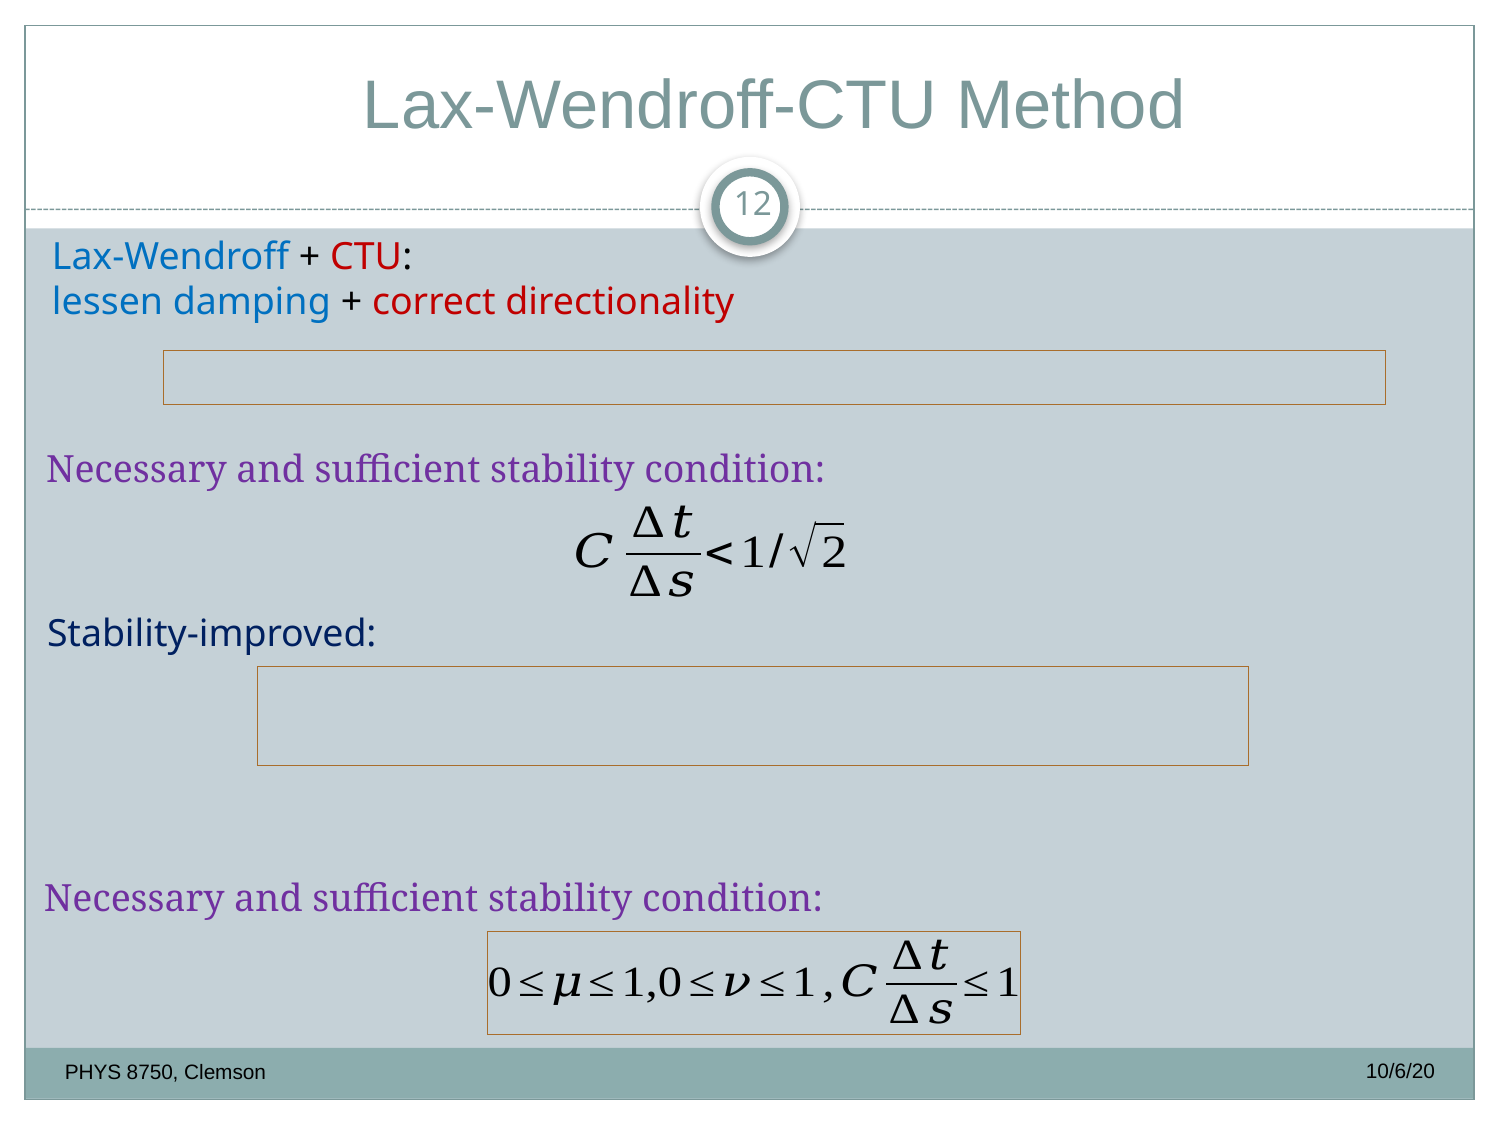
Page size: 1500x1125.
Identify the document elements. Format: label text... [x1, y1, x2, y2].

footer PHYS 8750, Clemson [50, 1051, 638, 1112]
text_box Lax-Wendroff + CTU: lessen damping + correct directionality [37, 224, 1500, 330]
slide_number 12 [715, 168, 791, 224]
text_box Necessary and sufficient stability condition: [31, 437, 1275, 498]
text_box Lax-Wendroff-CTU Method [74, 25, 1475, 150]
text_box Stability-improved: [32, 601, 1411, 662]
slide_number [950, 1050, 1450, 1111]
text_box Necessary and sufficient stability condition: [28, 866, 1273, 927]
